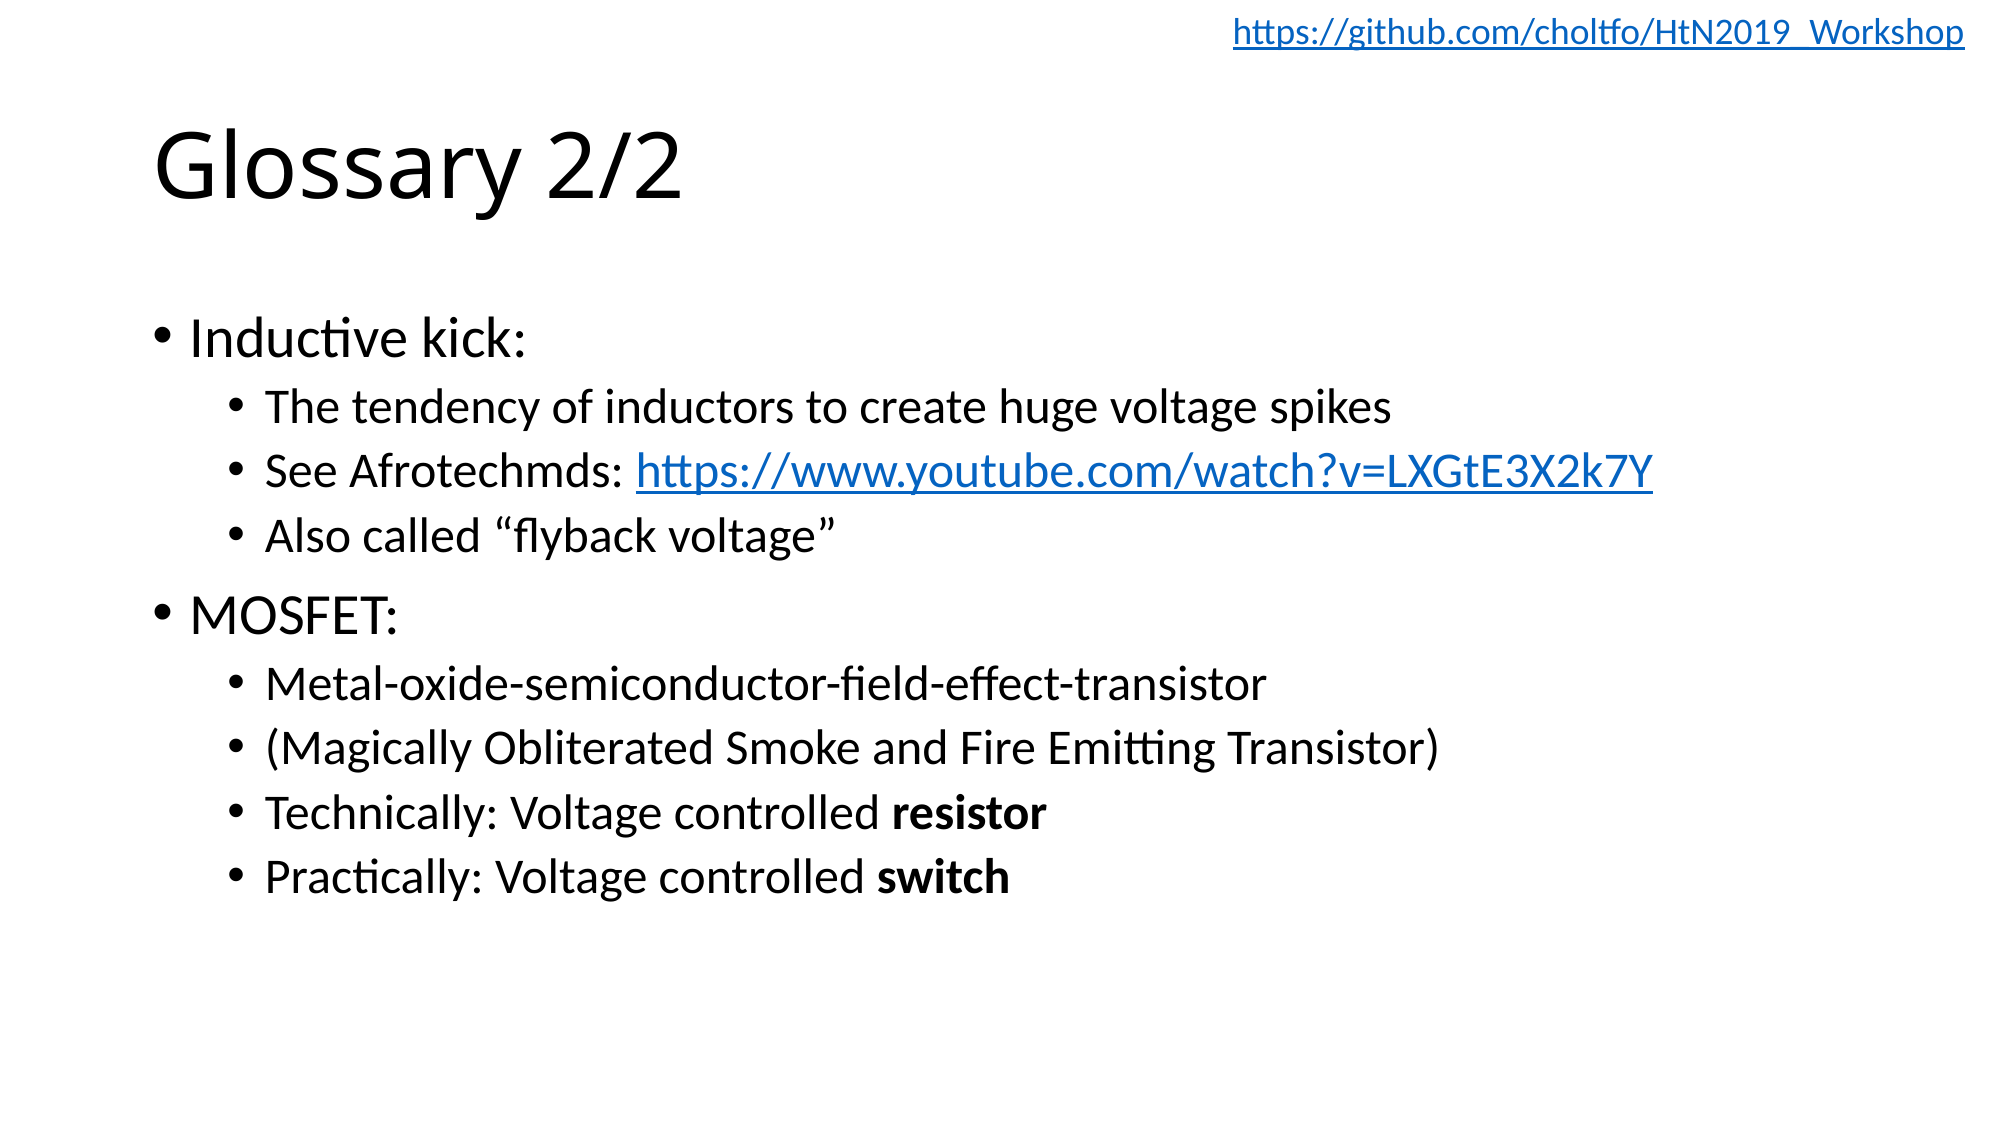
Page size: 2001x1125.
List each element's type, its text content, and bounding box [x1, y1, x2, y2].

text_box https://github.com/choltfo/HtN2019_Workshop [1217, 0, 2000, 60]
list Inductive kick: The tendency of inductors to create huge voltage spikes See Afrotechmds: https://www.youtube.com/watch?v=LXGtE3X2k7Y Also called “flyback voltage” MOSFET: Metal-oxide-semiconductor-field-effect-transistor (Magically Obliterated Smoke and Fire Emitting Transistor) Technically: Voltage controlled resistor Practically: Voltage controlled switch [137, 299, 1863, 1014]
title Glossary 2/2 [137, 59, 1863, 278]
